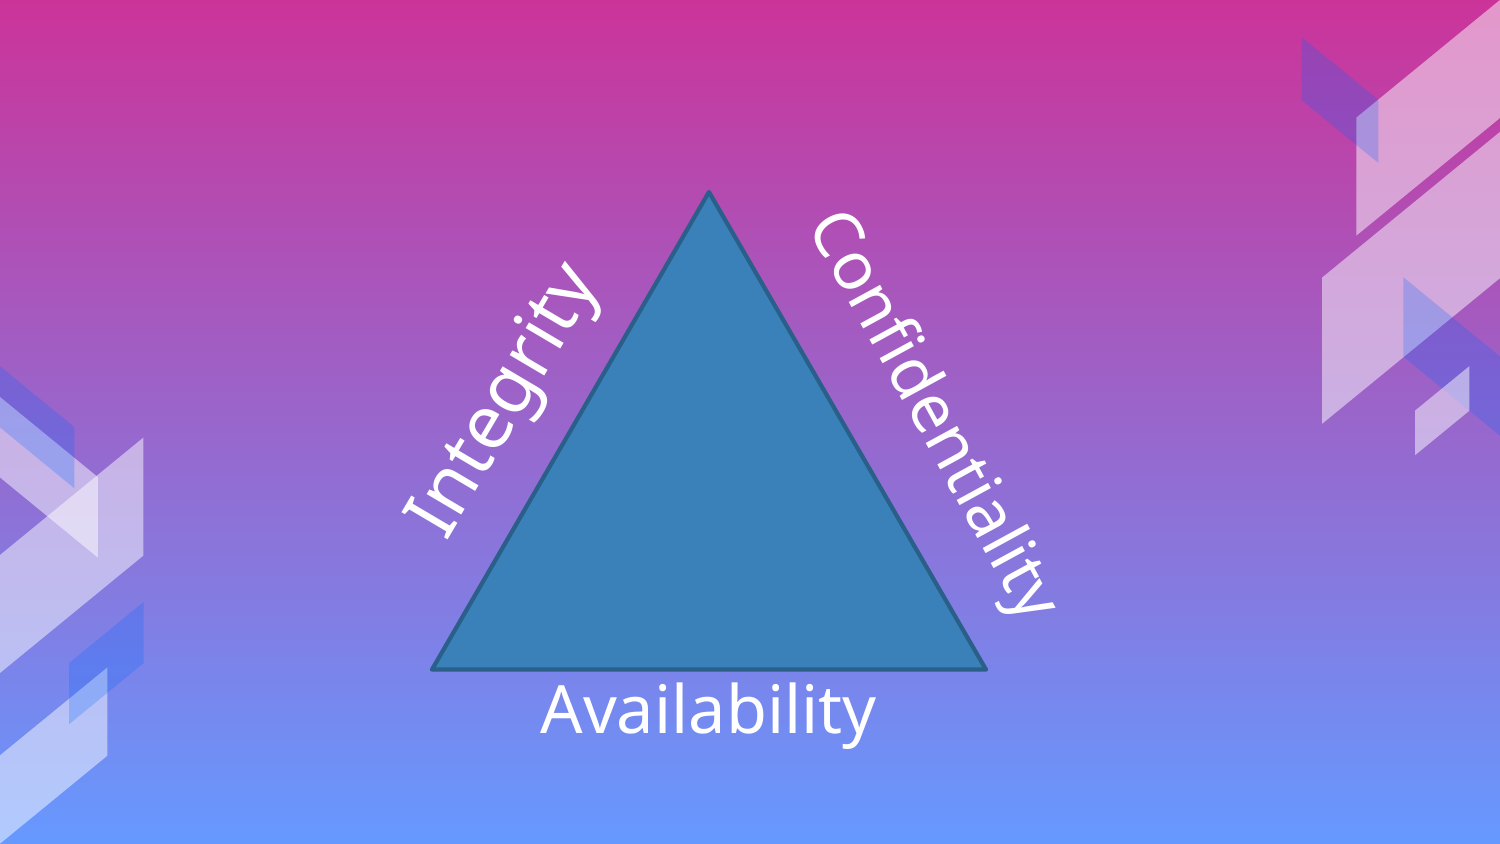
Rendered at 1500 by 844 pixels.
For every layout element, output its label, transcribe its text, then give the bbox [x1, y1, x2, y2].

text_box Availability [525, 659, 893, 755]
text_box Confidentiality [781, 176, 1097, 649]
text_box Integrity [367, 226, 627, 567]
text_box [430, 189, 988, 672]
